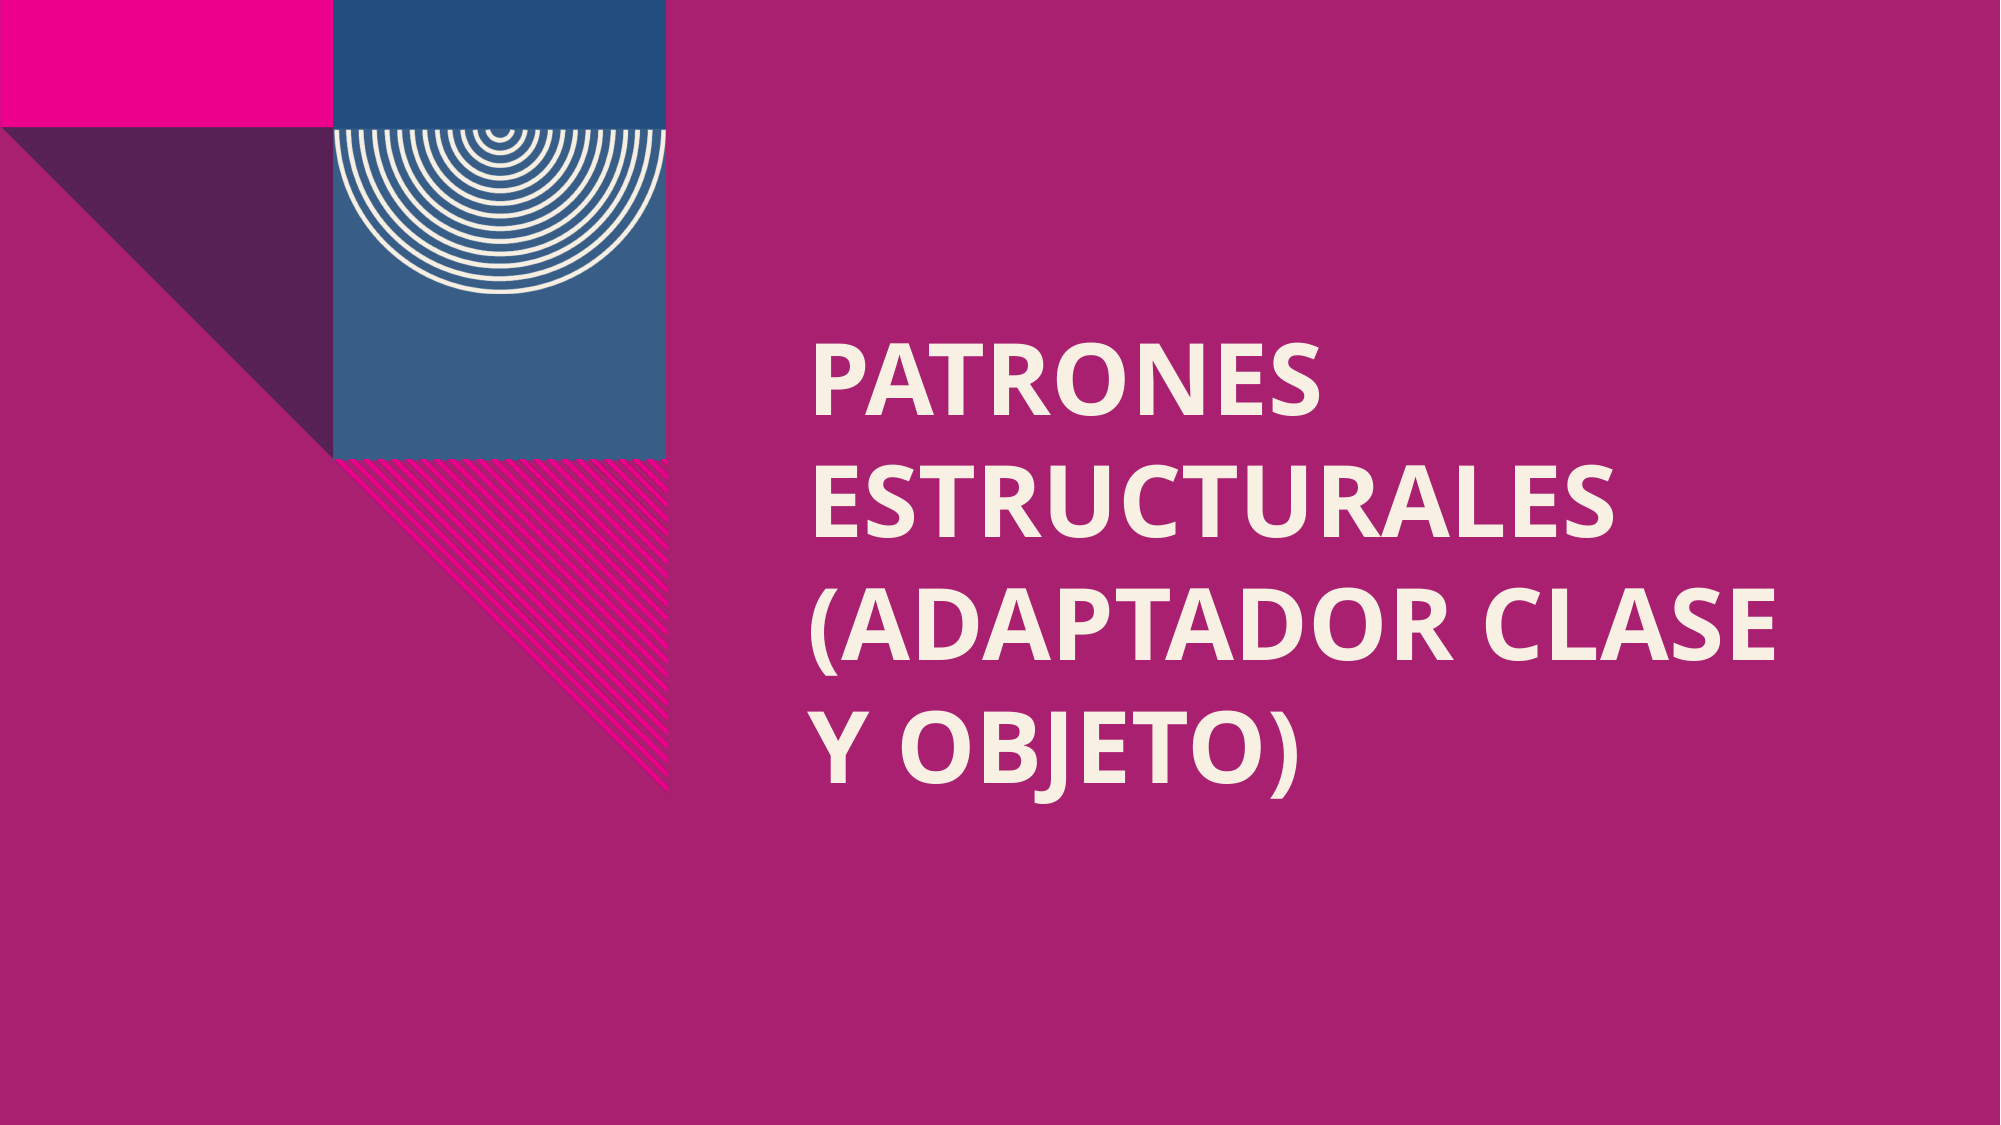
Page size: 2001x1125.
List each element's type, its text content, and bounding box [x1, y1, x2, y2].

picture [335, 130, 666, 294]
picture [334, 459, 668, 793]
title Patrones estructurales (ADAPTADOR CLASE y objeto) [792, 108, 1875, 1017]
